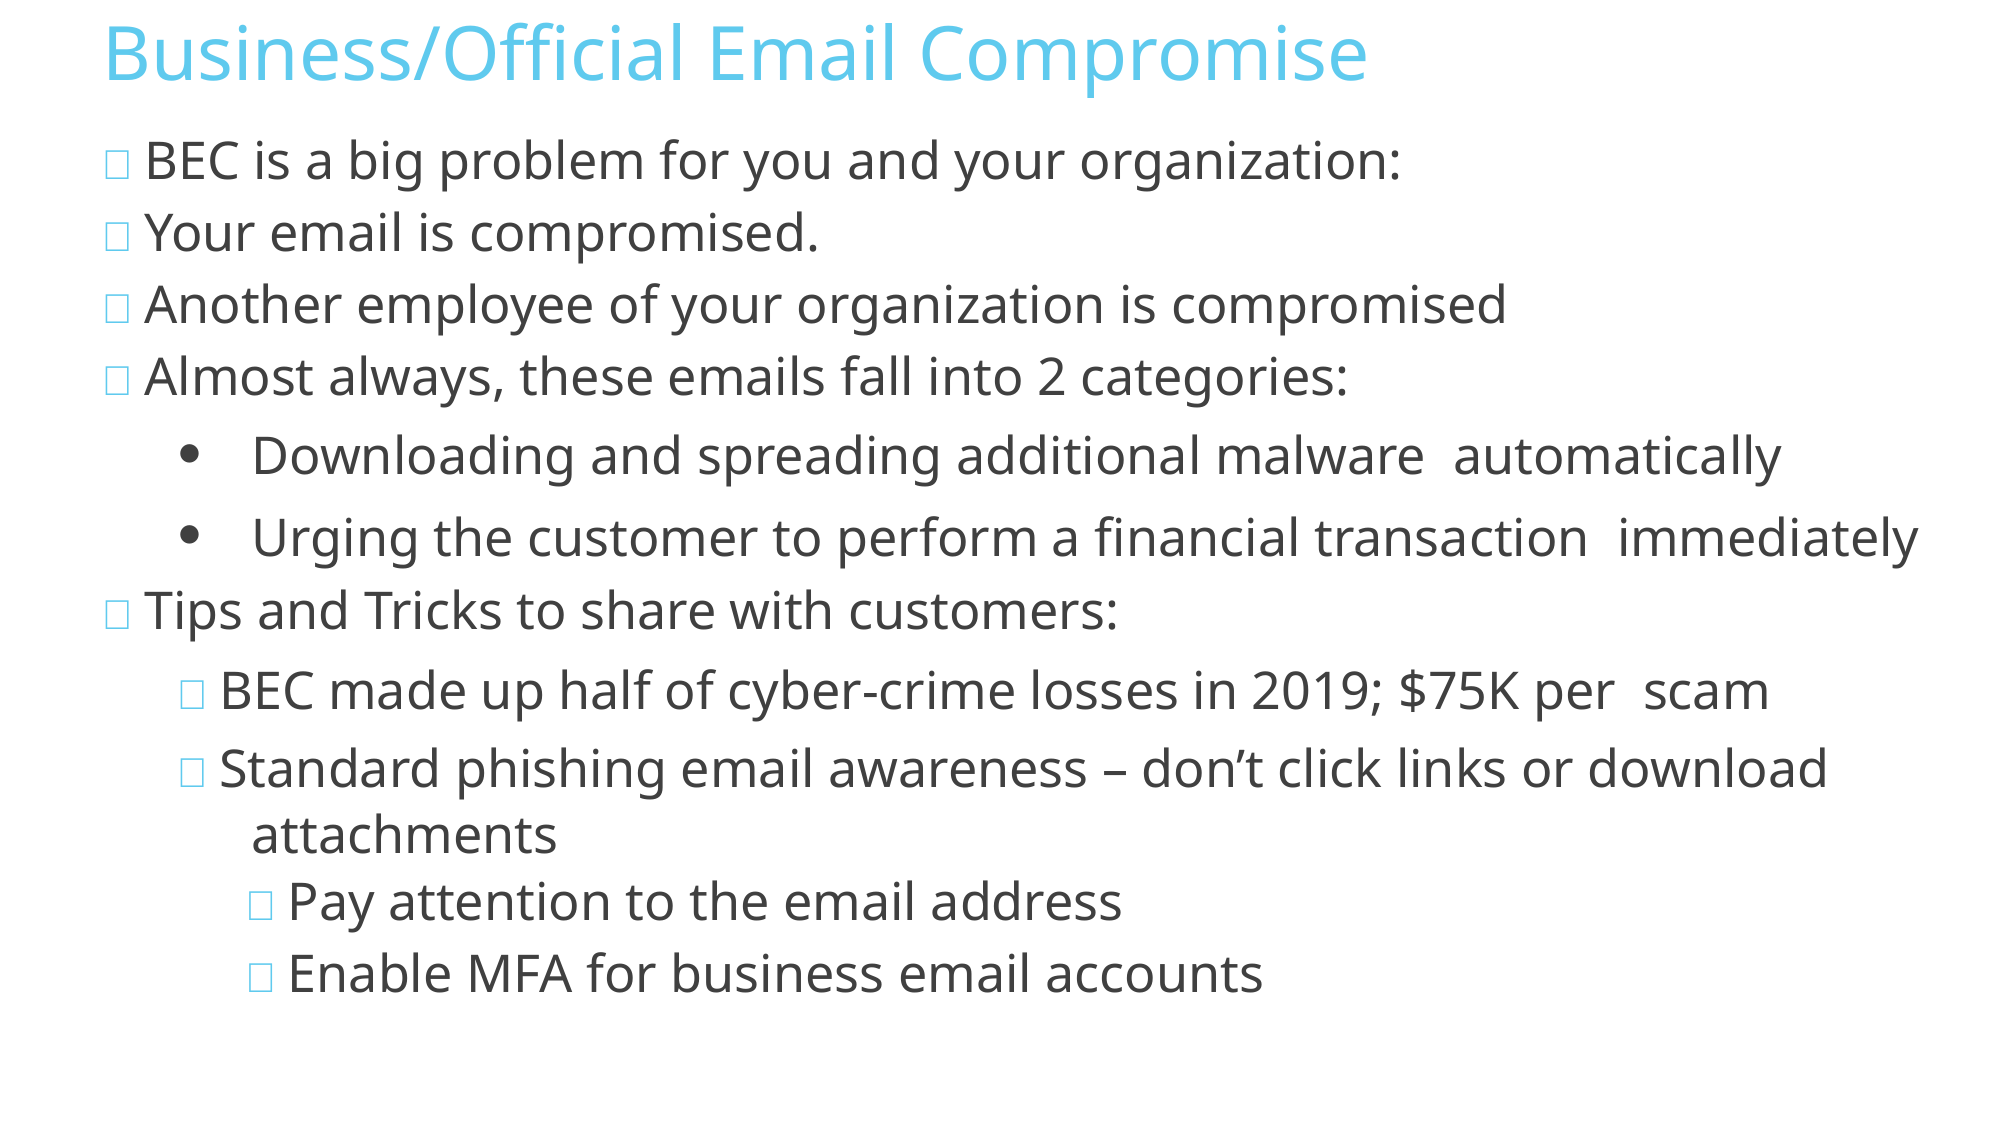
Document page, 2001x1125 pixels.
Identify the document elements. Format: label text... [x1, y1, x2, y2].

text_box  BEC is a big problem for you and your organization:  Your email is compromised.  Another employee of your organization is compromised  Almost always, these emails fall into 2 categories: Downloading and spreading additional malware automatically Urging the customer to perform a financial transaction immediately  Tips and Tricks to share with customers:  BEC made up half of cyber-crime losses in 2019; $75K per scam  Standard phishing email awareness – don’t click links or download attachments [99, 116, 1925, 865]
text_box  Pay attention to the email address  Enable MFA for business email accounts [167, 858, 1393, 1004]
text_box Business/Official Email Compromise [34, 3, 1438, 96]
